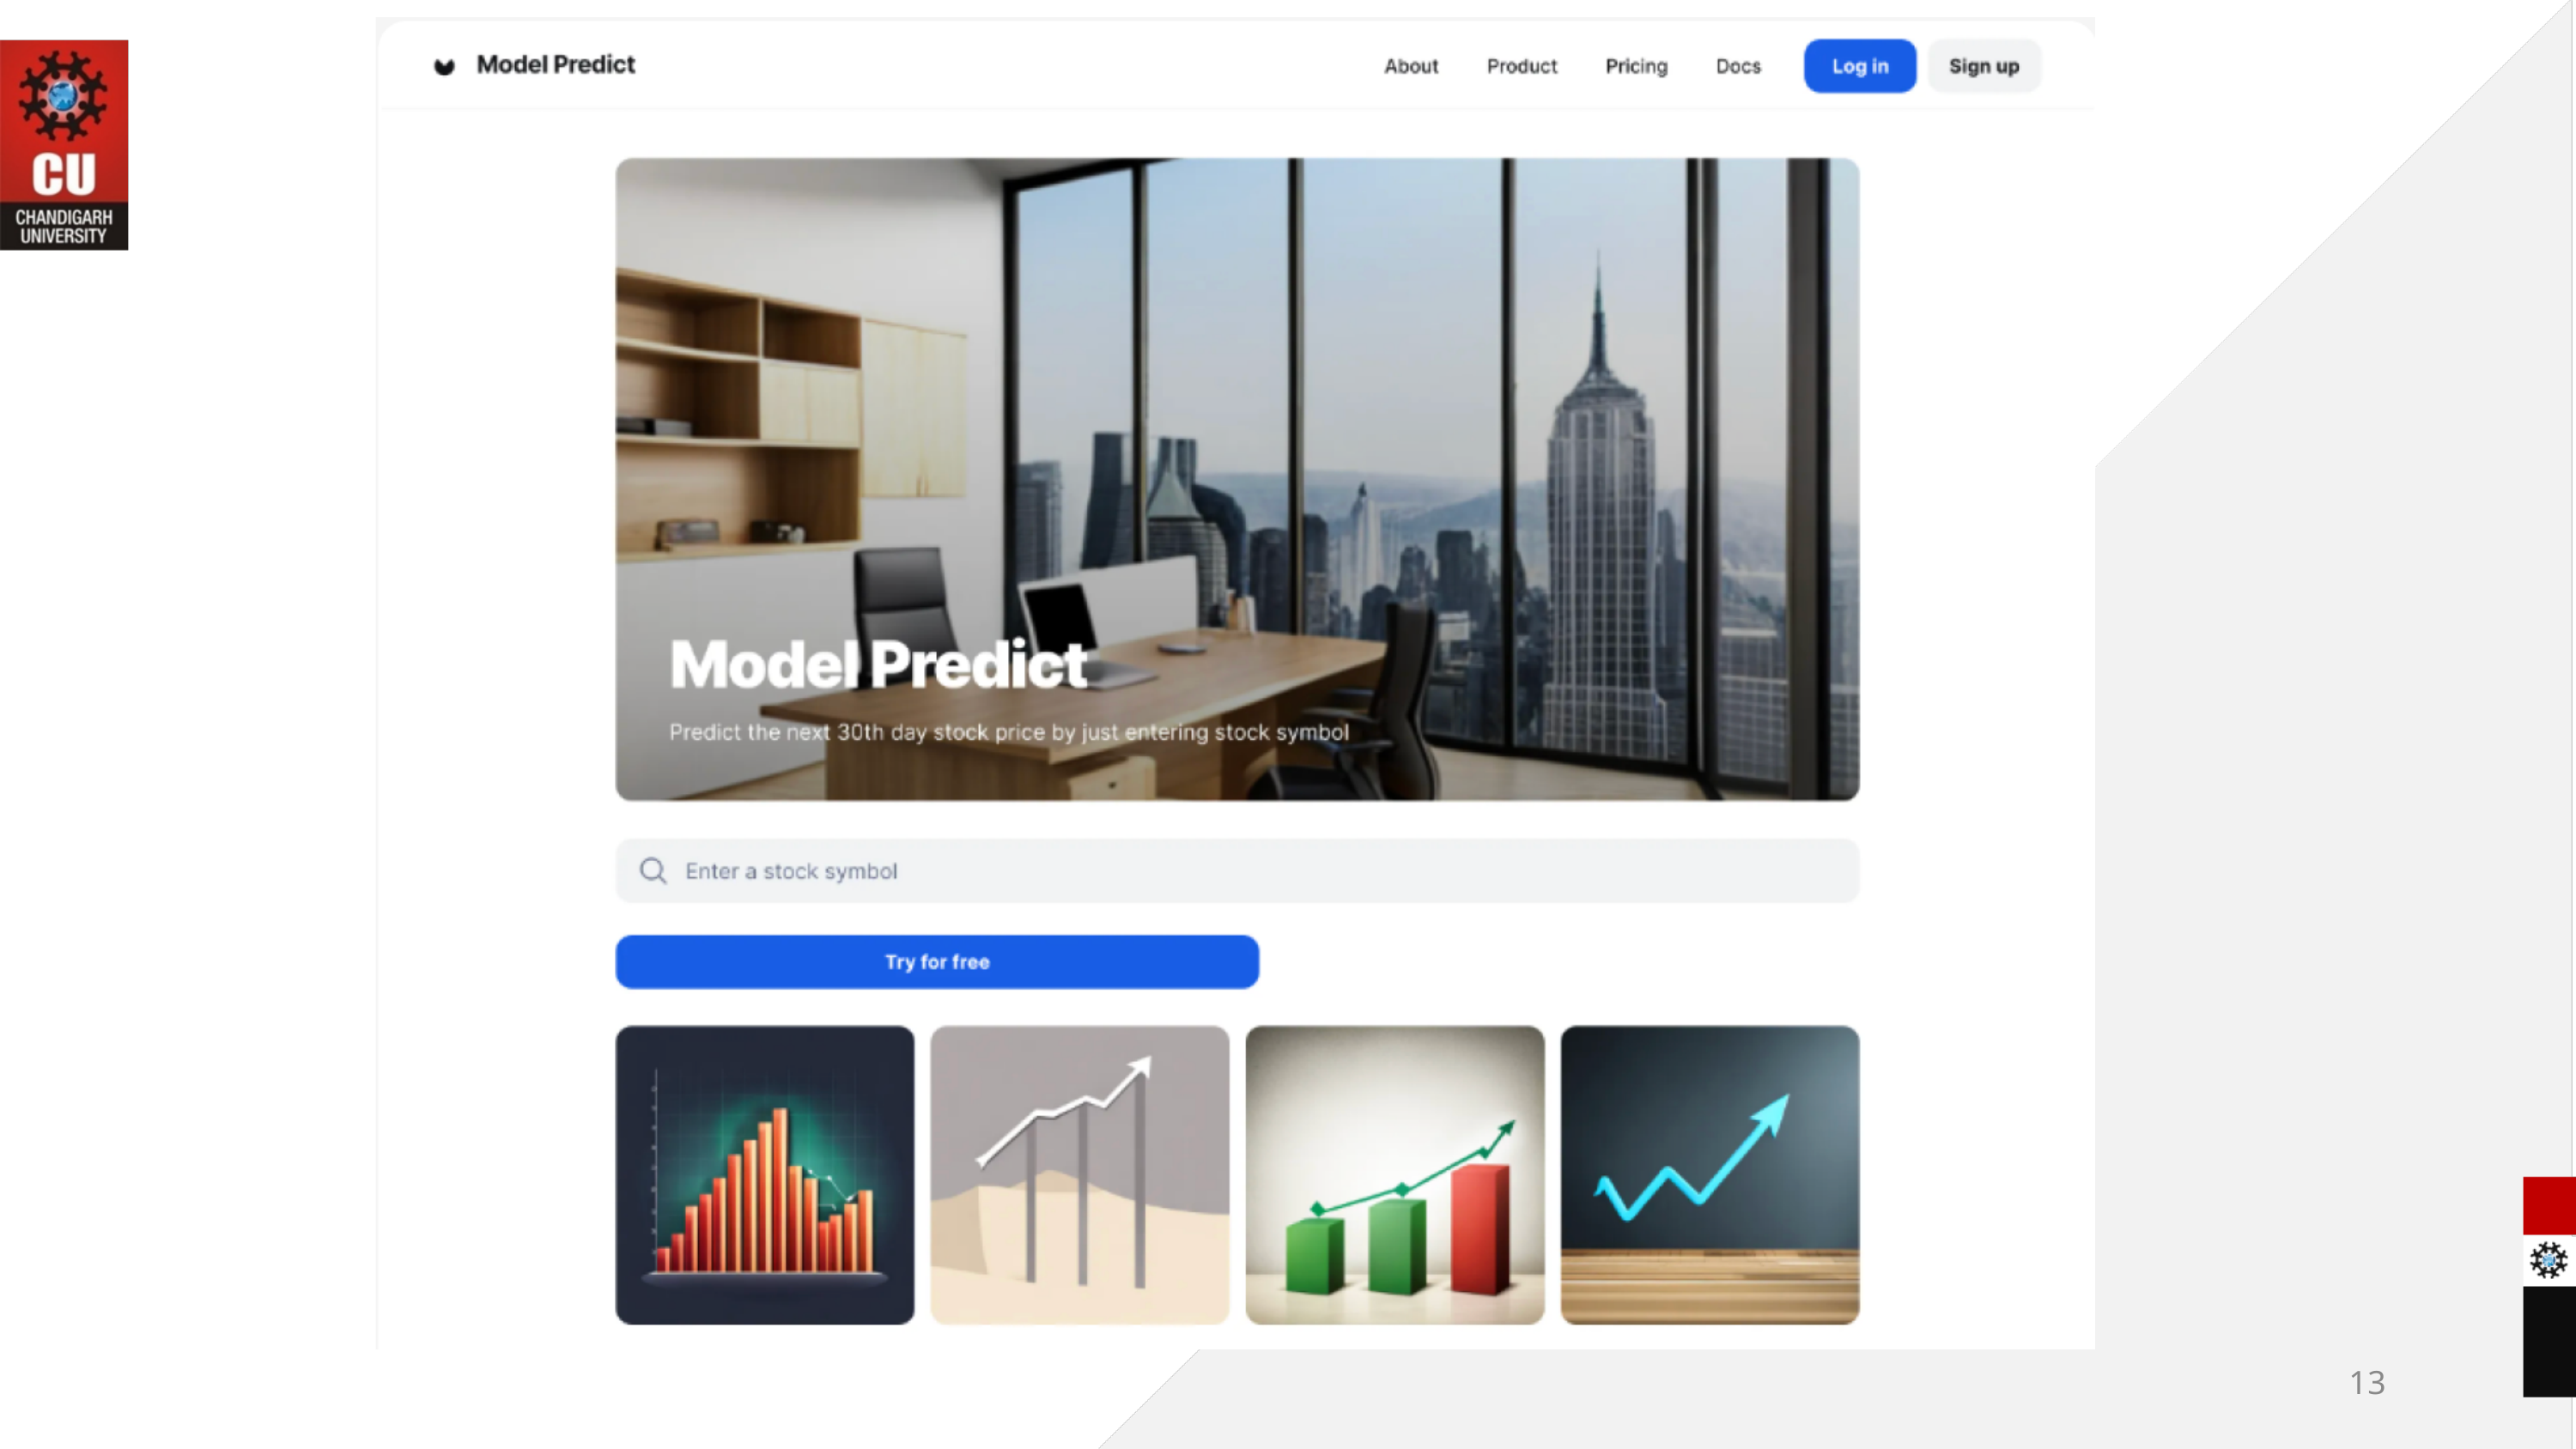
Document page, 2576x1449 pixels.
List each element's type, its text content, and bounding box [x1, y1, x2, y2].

text_box [375, 17, 2095, 1349]
text_box 13 [1832, 1362, 2386, 1401]
text_box [0, 0, 2576, 1449]
